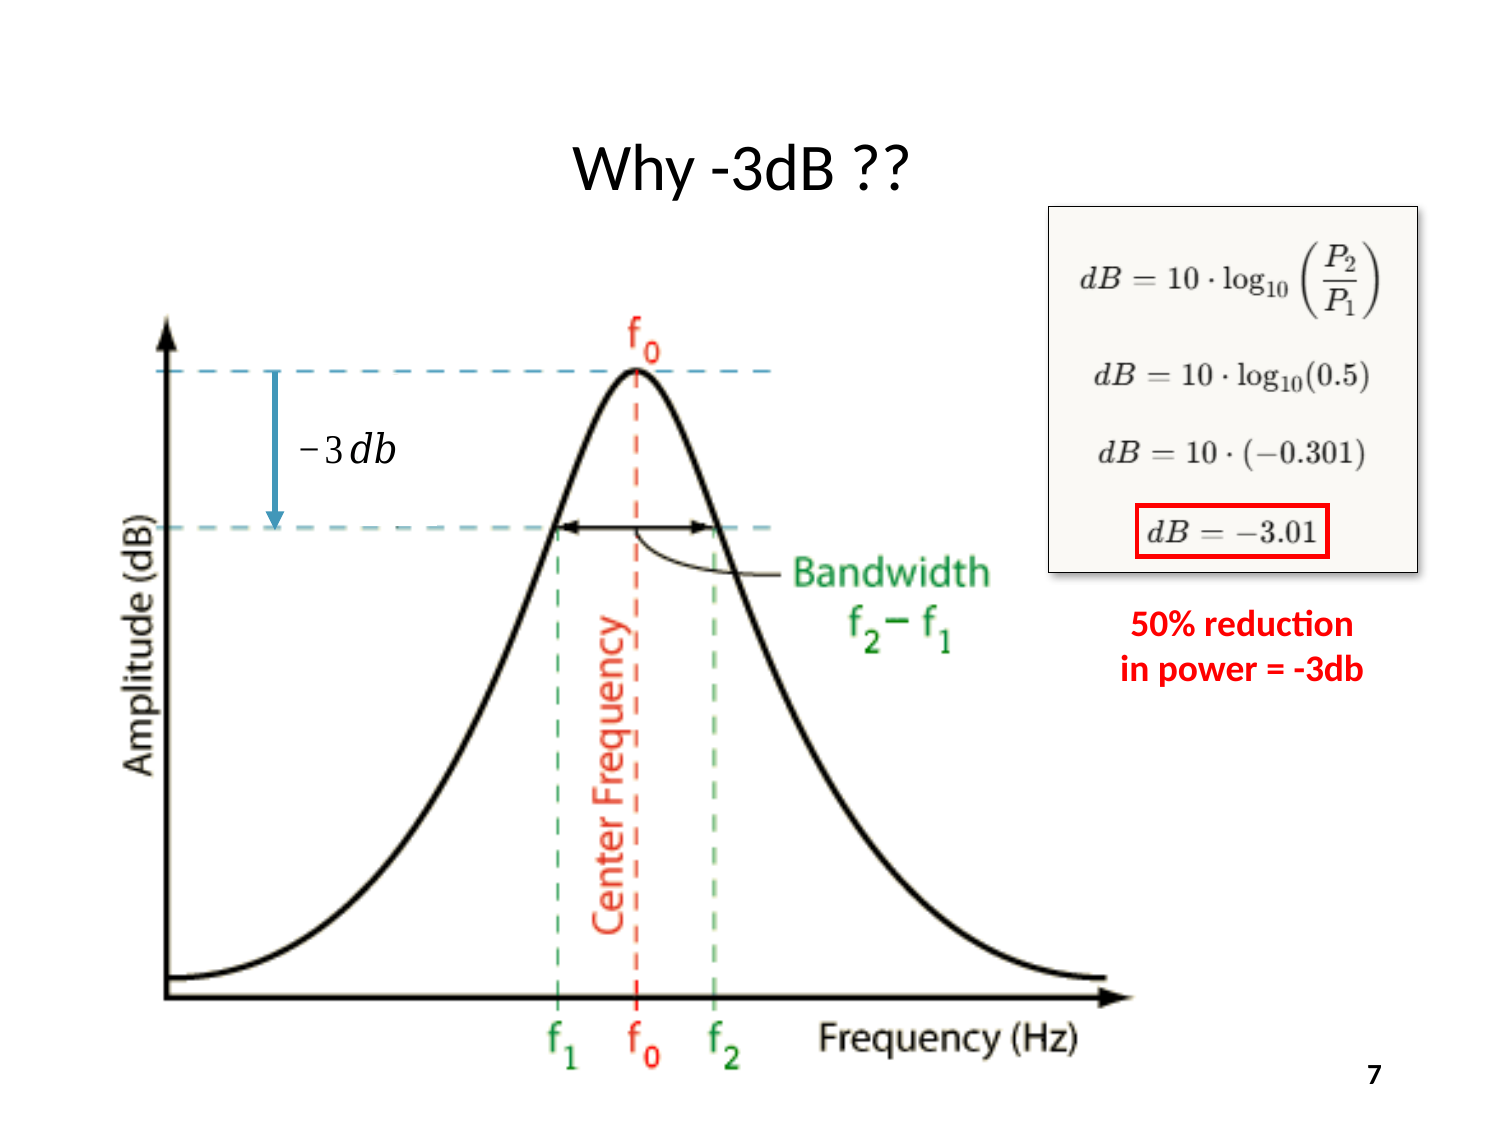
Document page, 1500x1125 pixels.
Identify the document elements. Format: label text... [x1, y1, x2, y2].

text_box 50% reduction in power = -3db [1144, 591, 1383, 697]
title Why -3dB ?? [103, 59, 1397, 278]
picture [116, 206, 1418, 1083]
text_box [274, 372, 398, 531]
slide_number 7 [1059, 1042, 1397, 1103]
